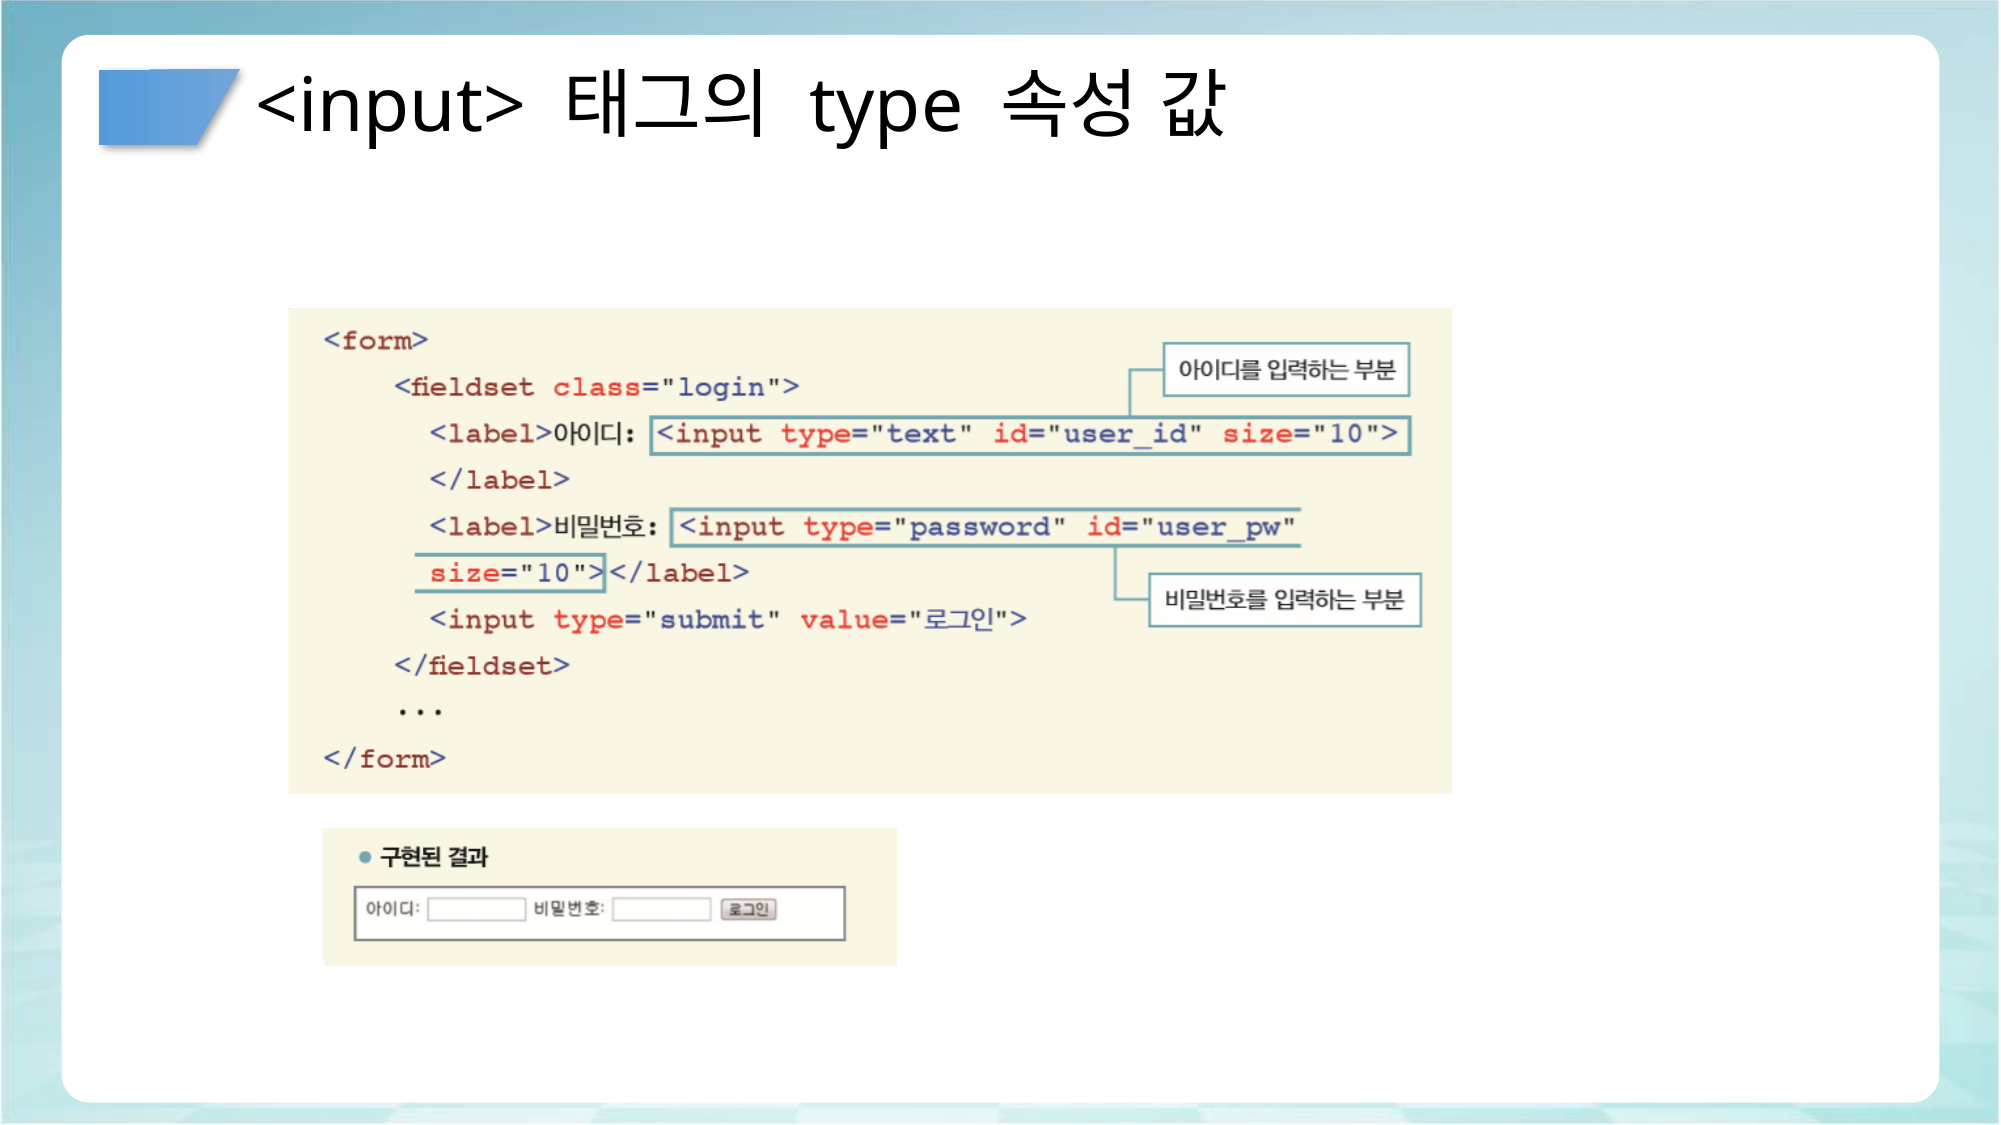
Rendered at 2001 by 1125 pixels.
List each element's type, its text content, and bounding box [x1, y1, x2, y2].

title <input> 태그의 type 속성 값 [240, 49, 1809, 165]
picture [0, 0, 2001, 1125]
